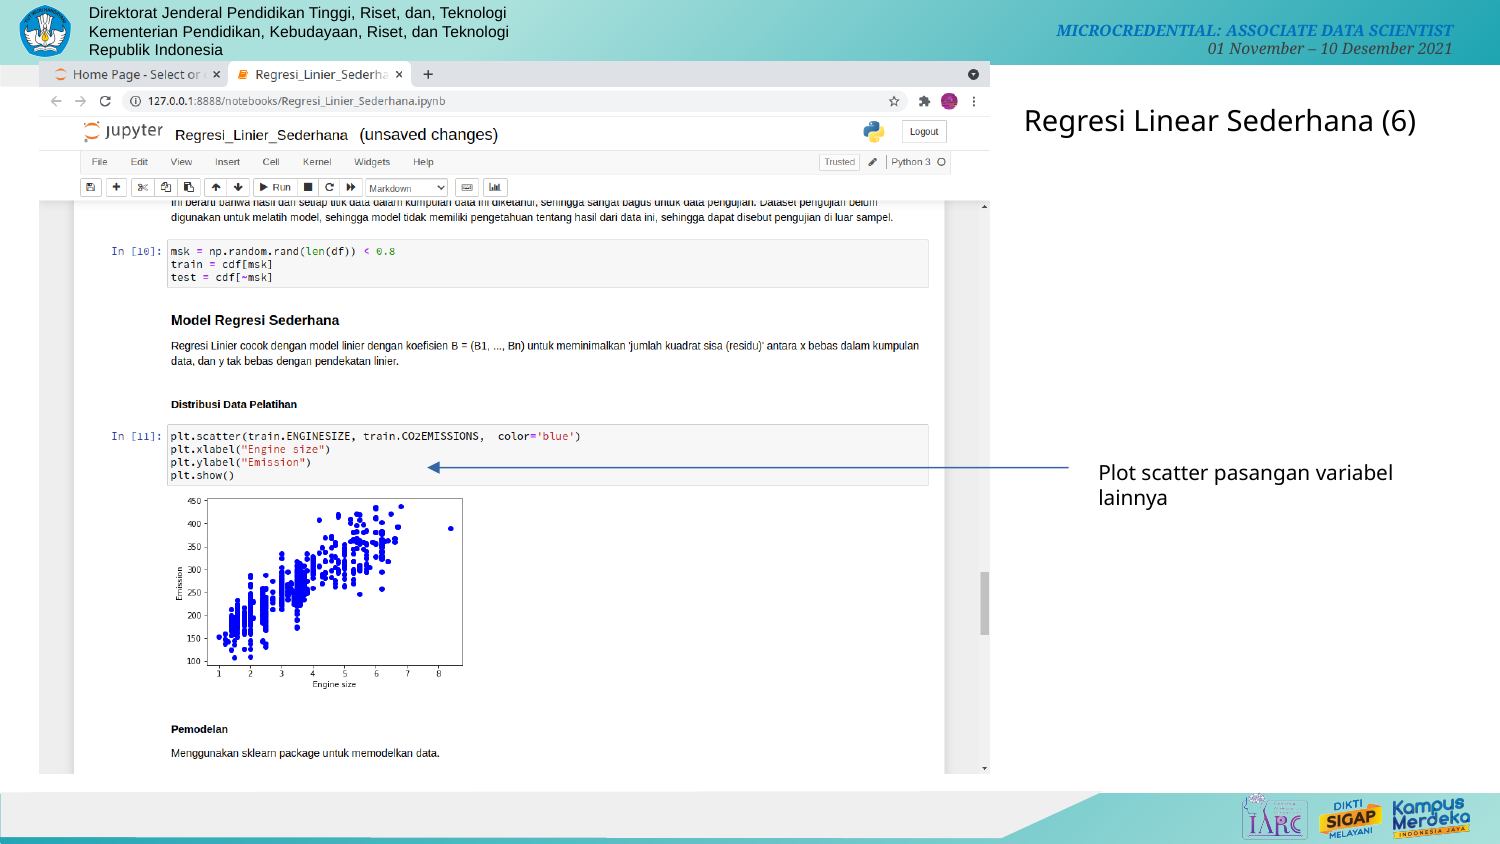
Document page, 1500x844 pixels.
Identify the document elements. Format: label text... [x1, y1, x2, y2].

picture [16, 3, 990, 774]
picture [1237, 790, 1312, 843]
text_box Regresi Linear Sederhana (6) [993, 72, 1449, 167]
picture [1319, 796, 1382, 842]
picture [1393, 798, 1470, 839]
text_box Plot scatter pasangan variabel lainnya [1083, 452, 1453, 493]
